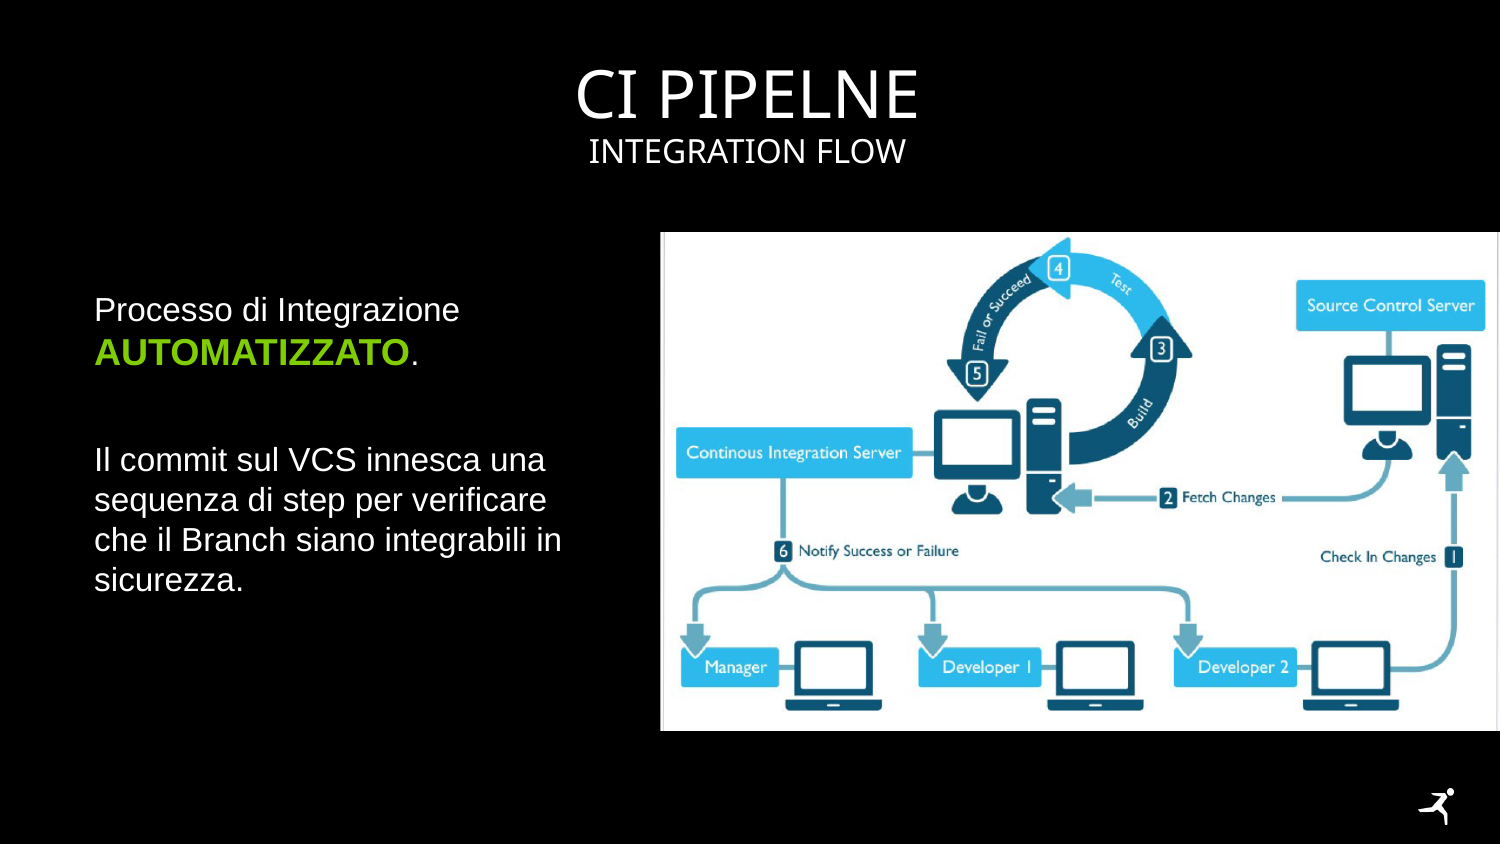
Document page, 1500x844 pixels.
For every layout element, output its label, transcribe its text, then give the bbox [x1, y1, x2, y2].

subtitle Integration flow [94, 123, 1402, 178]
picture [1418, 788, 1454, 825]
picture [660, 232, 1500, 731]
list Processo di Integrazione Automatizzato. Il commit sul VCS innesca una sequenza di step per verificare che il Branch siano integrabili in sicurezza. [94, 235, 586, 734]
title Ci pipelne [94, 66, 1402, 111]
